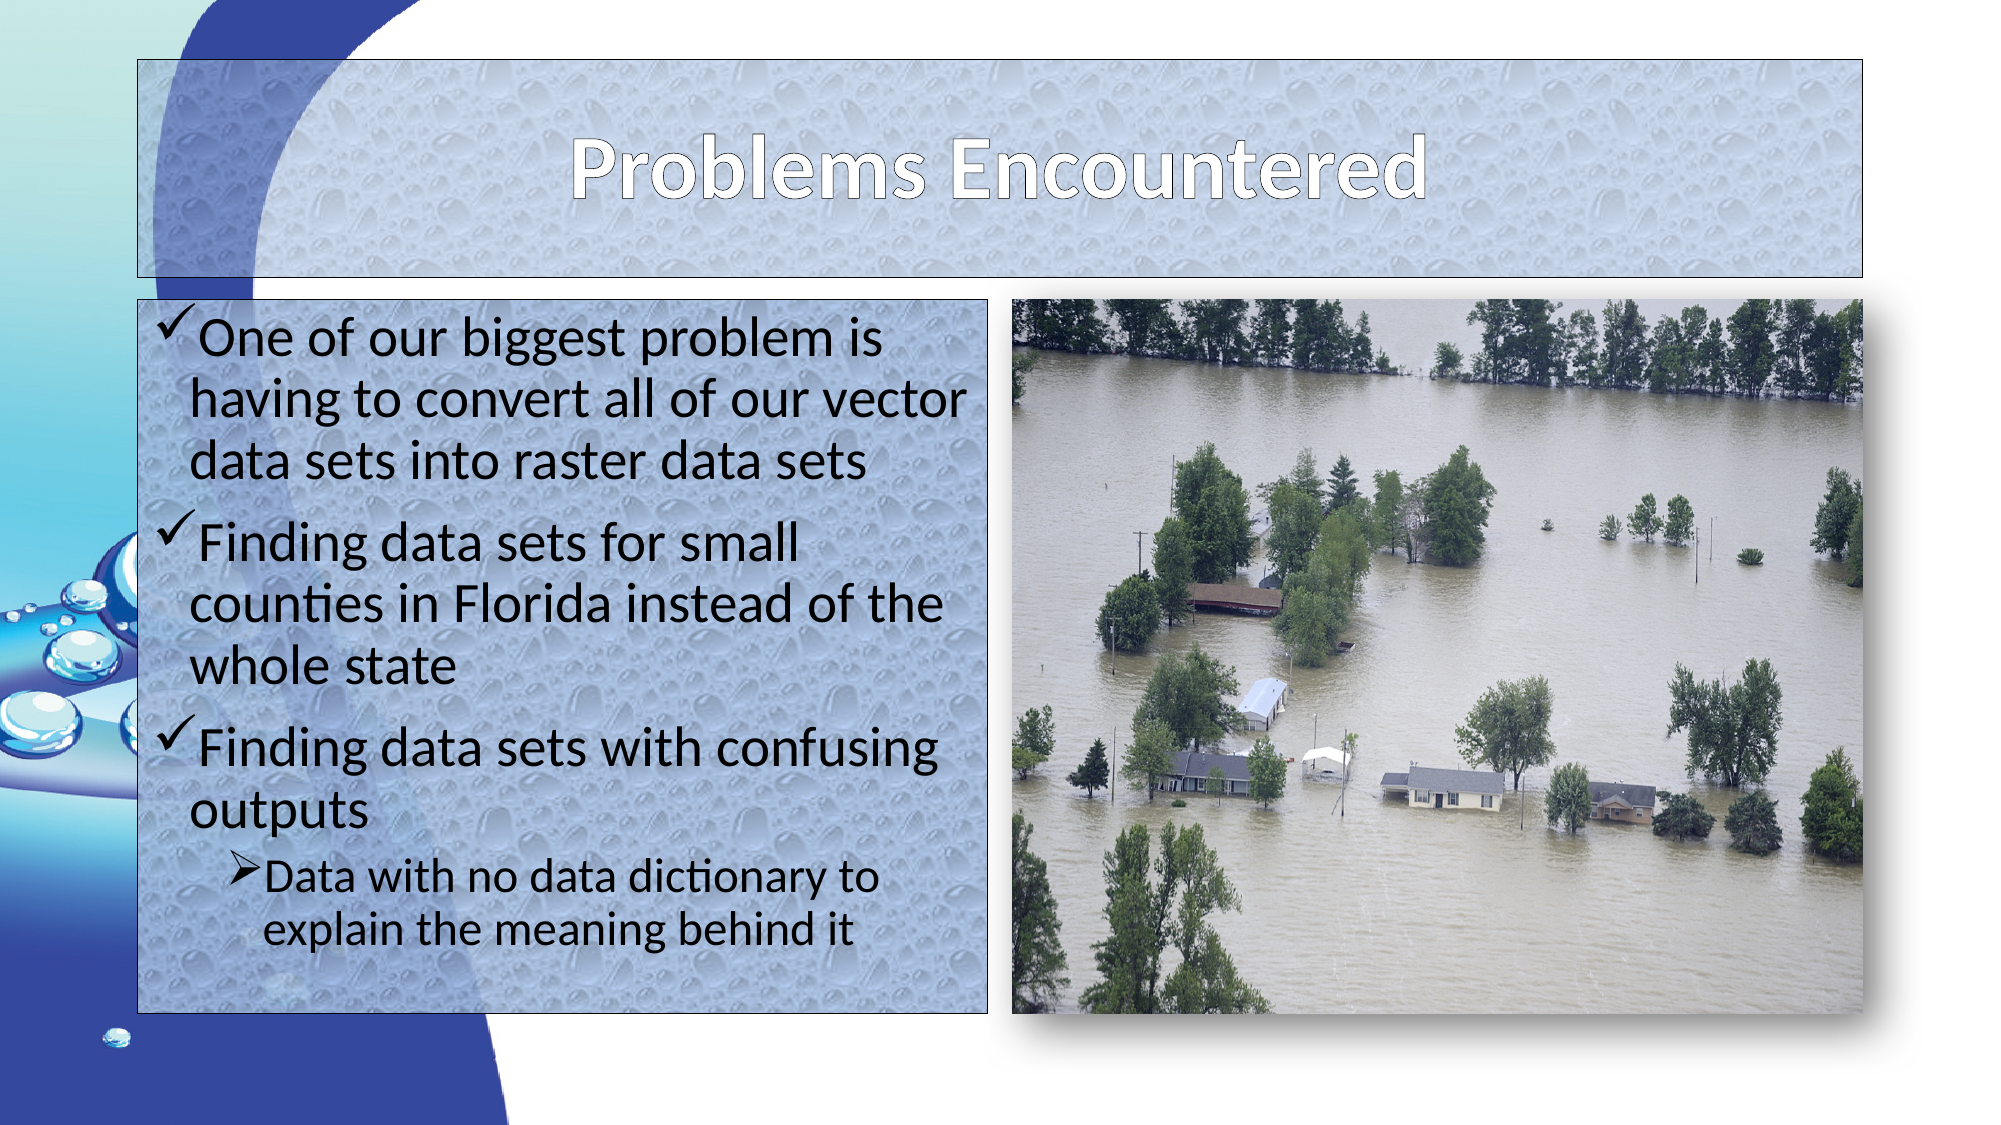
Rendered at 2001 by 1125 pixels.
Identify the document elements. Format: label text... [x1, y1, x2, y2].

picture [0, 0, 2001, 1125]
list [1012, 299, 1863, 1014]
title Problems Encountered [137, 59, 1863, 278]
list One of our biggest problem is having to convert all of our vector data sets into raster data sets Finding data sets for small counties in Florida instead of the whole state Finding data sets with confusing outputs Data with no data dictionary to explain the meaning behind it [137, 299, 988, 1014]
